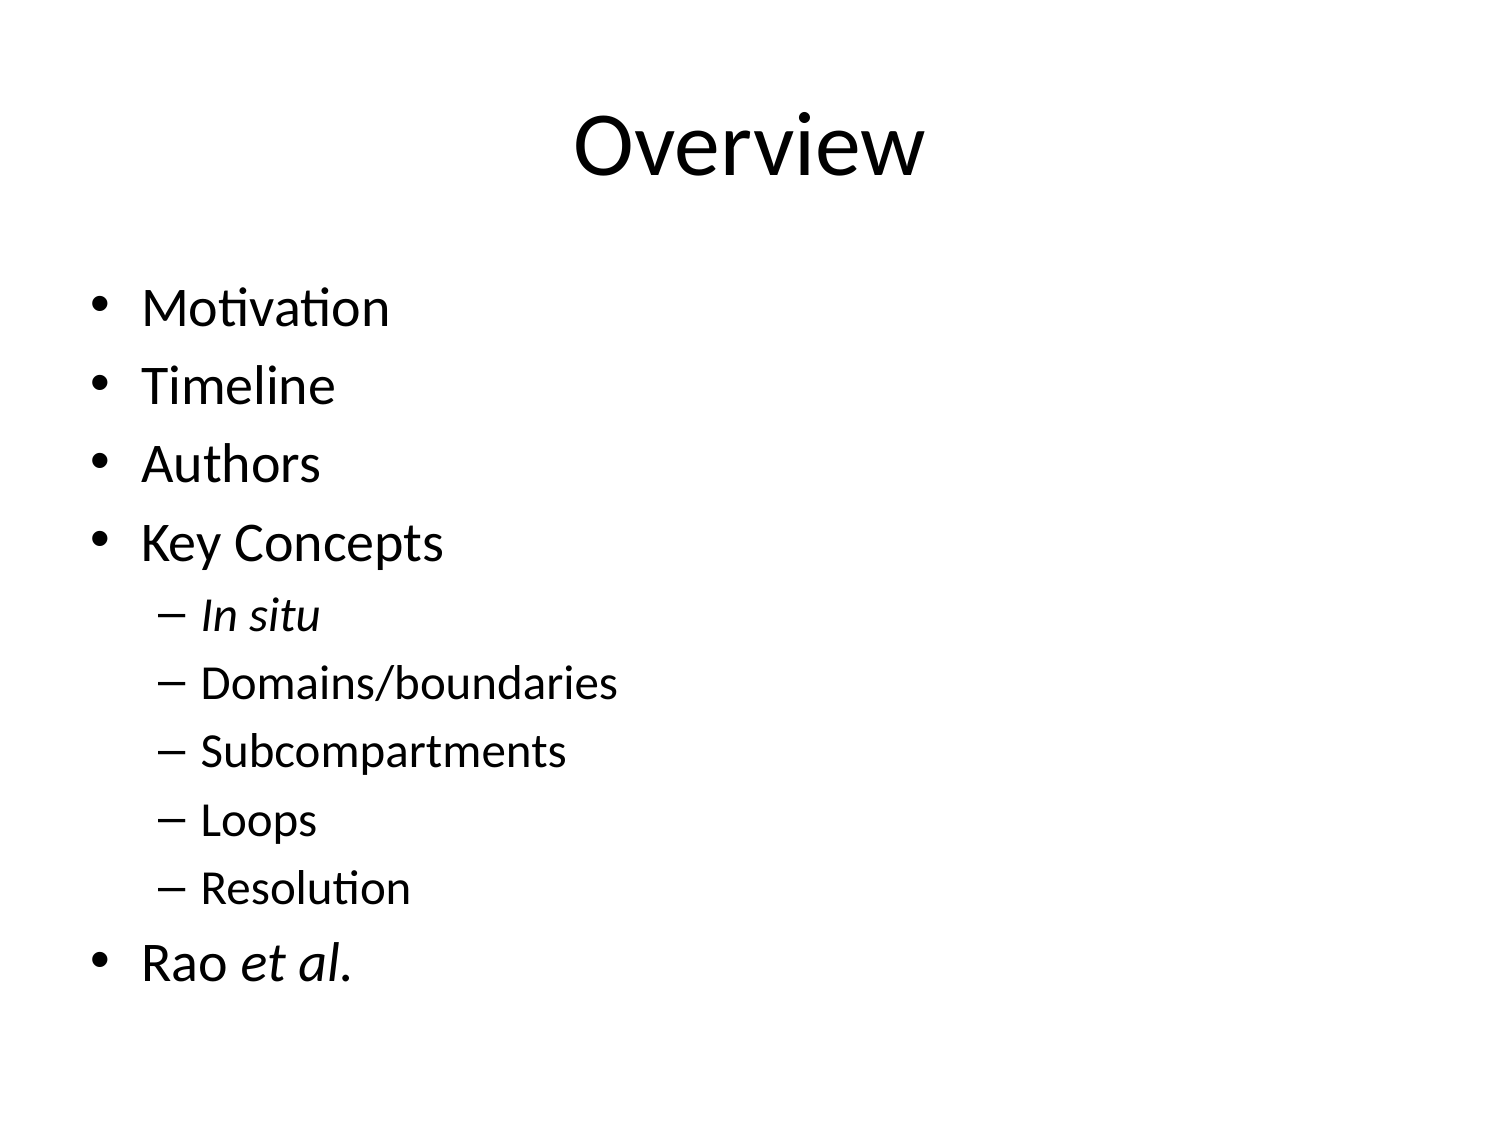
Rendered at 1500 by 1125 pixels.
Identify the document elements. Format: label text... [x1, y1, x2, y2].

title Overview [75, 45, 1425, 233]
list Motivation Timeline Authors Key Concepts In situ Domains/boundaries Subcompartments Loops Resolution Rao et al. [75, 262, 1425, 1005]
